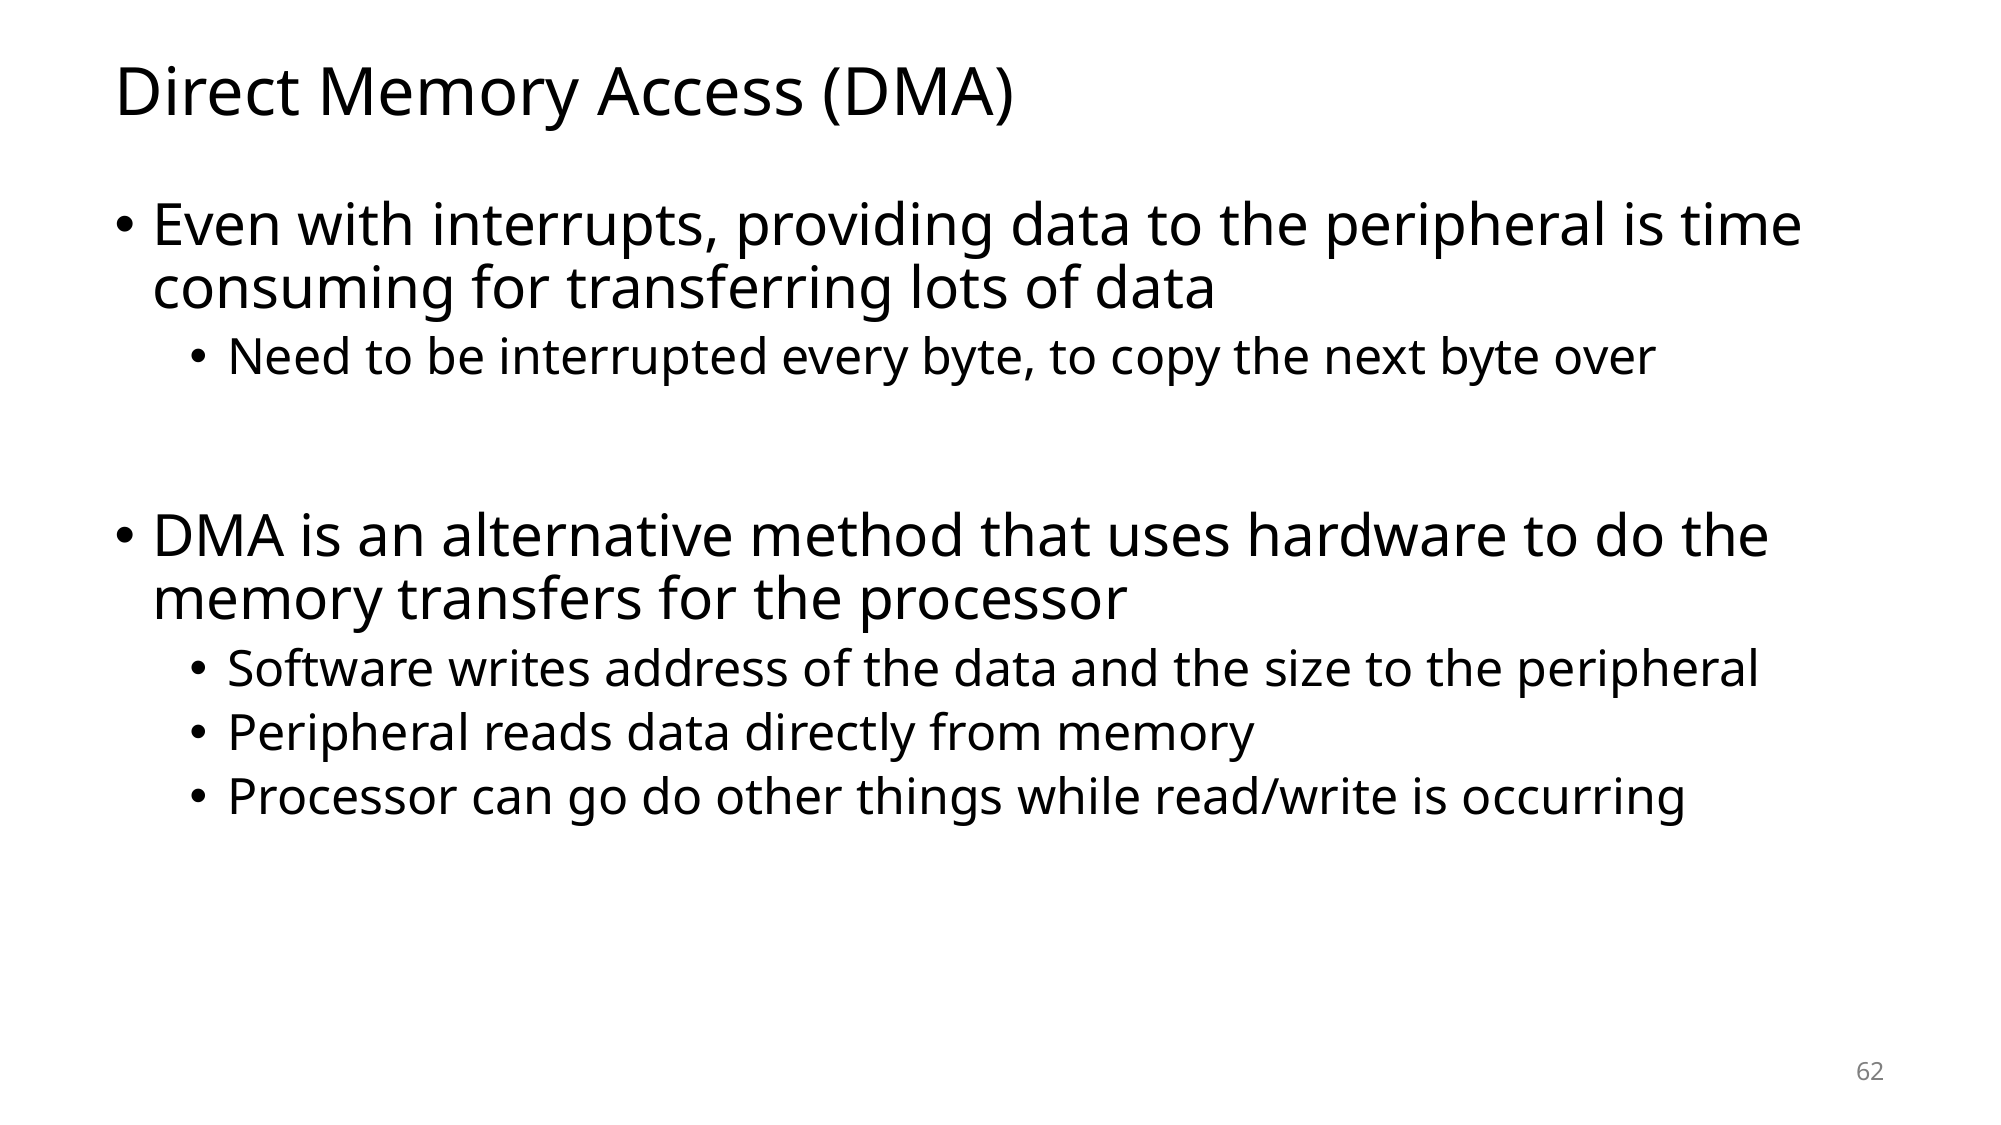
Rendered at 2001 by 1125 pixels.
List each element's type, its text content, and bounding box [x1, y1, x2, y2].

list Even with interrupts, providing data to the peripheral is time consuming for transferring lots of data Need to be interrupted every byte, to copy the next byte over DMA is an alternative method that uses hardware to do the memory transfers for the processor Software writes address of the data and the size to the peripheral Peripheral reads data directly from memory Processor can go do other things while read/write is occurring [99, 187, 1900, 1013]
title Direct Memory Access (DMA) [99, 37, 1900, 150]
slide_number 62 [1749, 1042, 1900, 1103]
